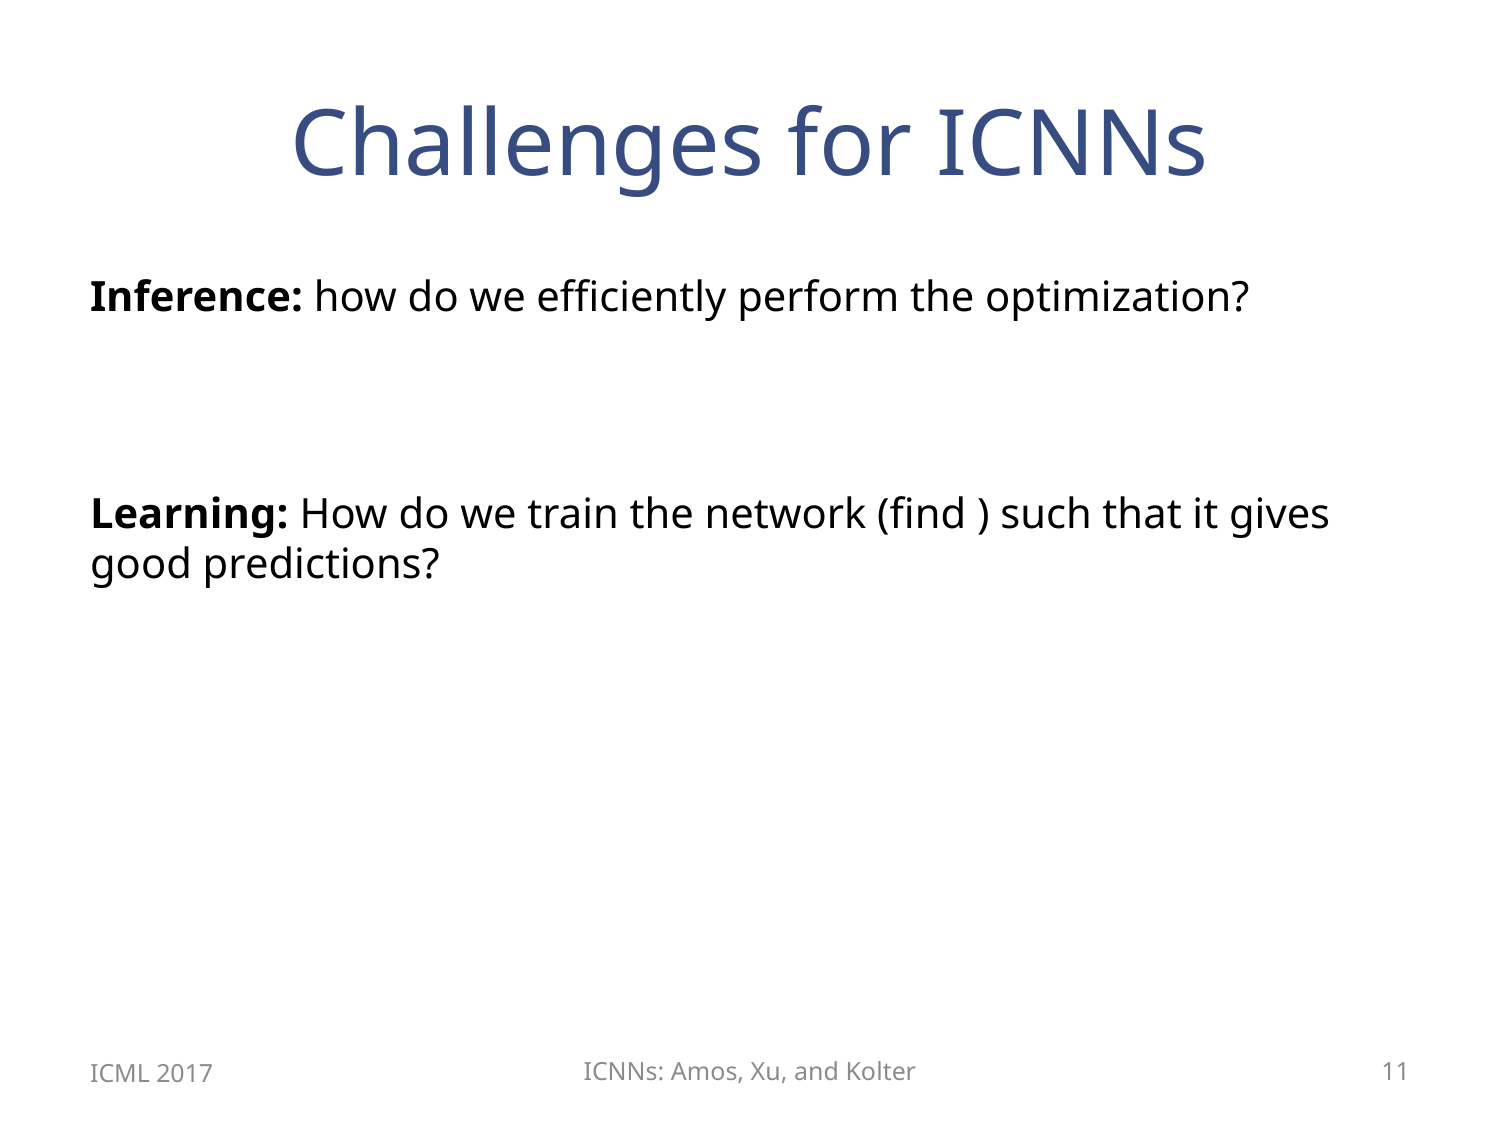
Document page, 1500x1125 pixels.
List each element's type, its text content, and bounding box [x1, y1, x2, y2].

footer ICNNs: Amos, Xu, and Kolter [512, 1042, 988, 1103]
slide_number 11 [1074, 1042, 1425, 1103]
slide_number ICML 2017 [75, 1042, 425, 1103]
title Challenges for ICNNs [75, 45, 1425, 233]
